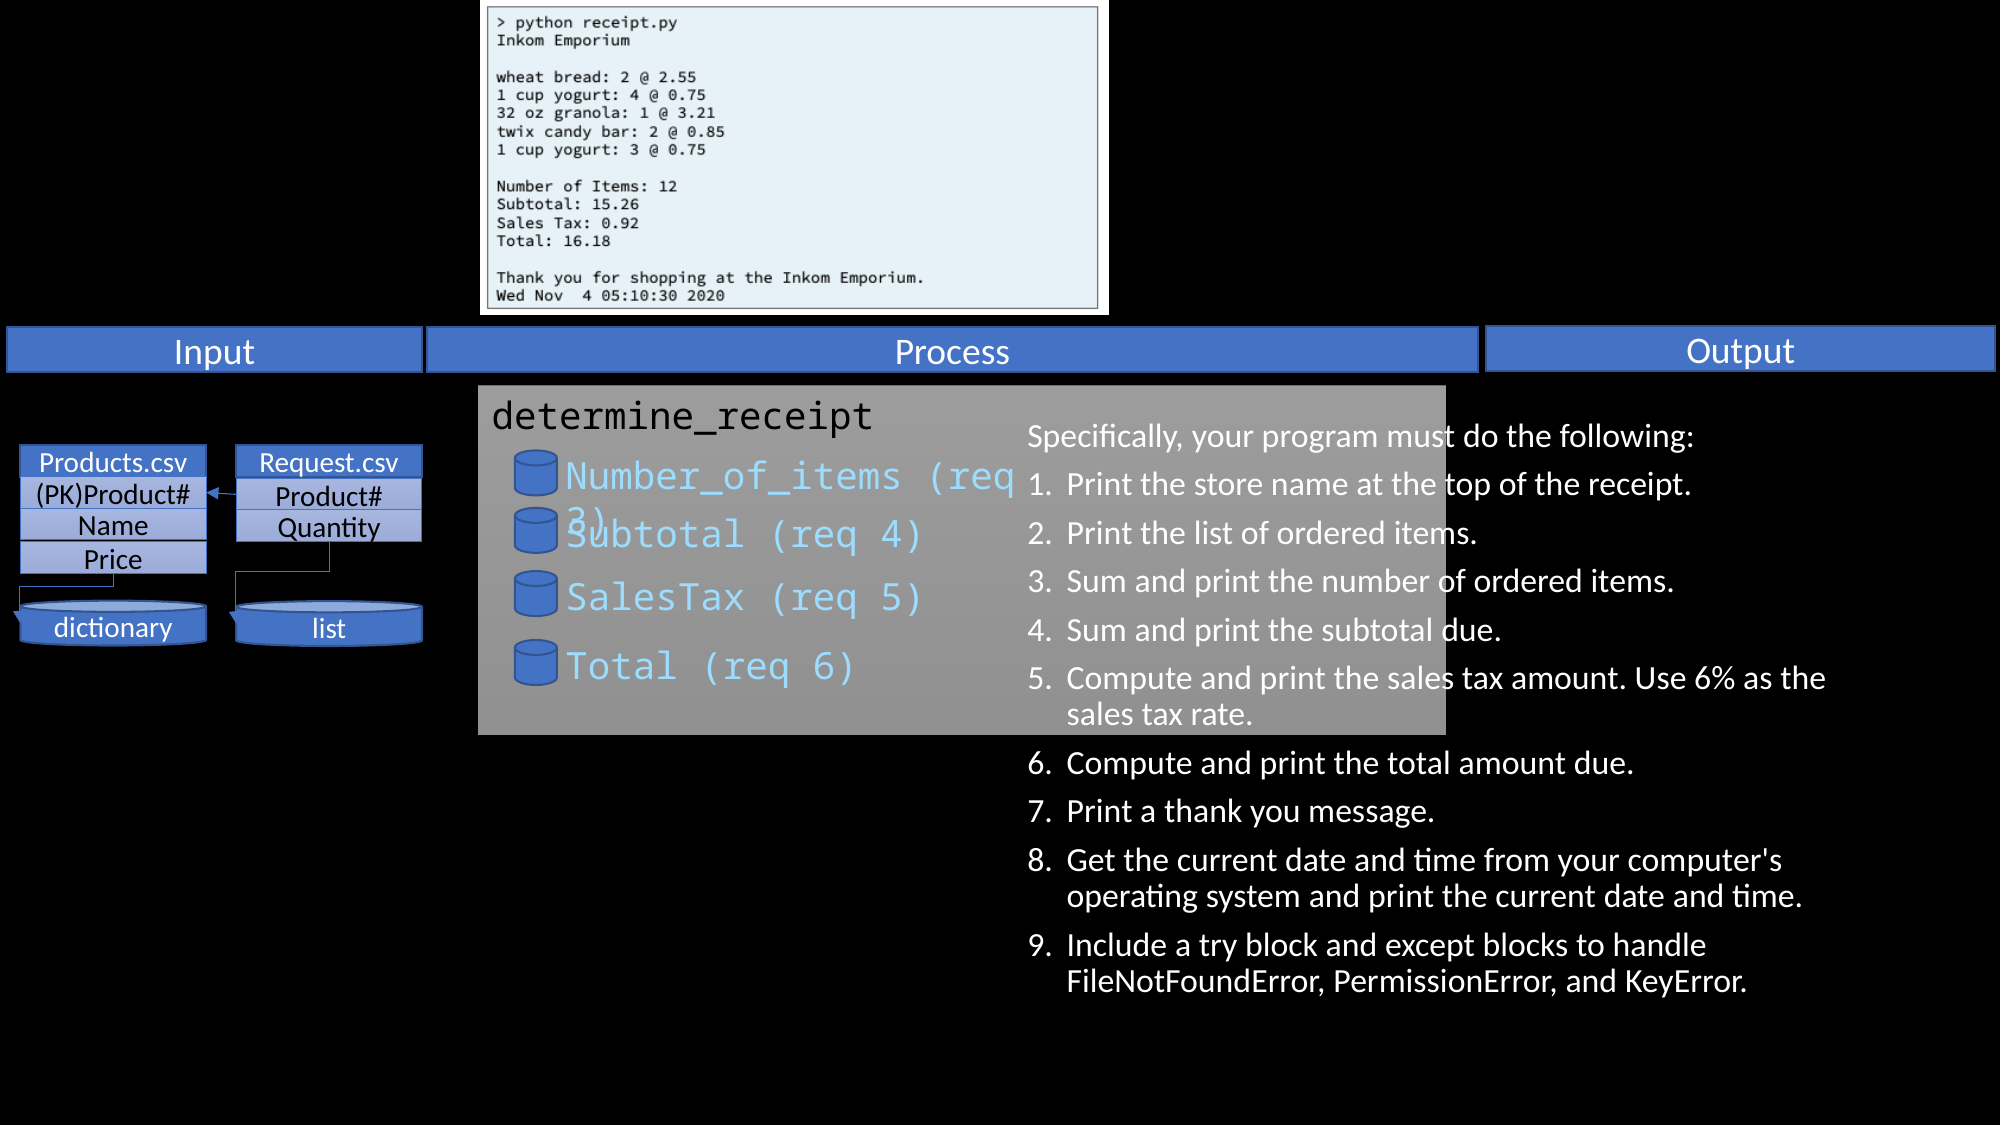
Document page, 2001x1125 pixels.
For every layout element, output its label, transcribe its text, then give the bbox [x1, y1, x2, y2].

text_box Products.csv [19, 444, 207, 478]
text_box Input [6, 326, 423, 373]
text_box [513, 638, 550, 687]
text_box Number_of_items (req 3) [550, 444, 1012, 502]
text_box Output [1485, 325, 1996, 372]
text_box [513, 449, 550, 497]
text_box Name [20, 508, 207, 540]
text_box Request.csv [235, 444, 423, 478]
text_box Product# [236, 478, 422, 509]
text_box (PK)Product# [20, 476, 207, 508]
text_box list [235, 600, 424, 648]
text_box Specifically, your program must do the following: Print the store name at the top of the receipt. Print the list of ordered items. Sum and print the number of ordered items. Sum and print the subtotal due. Compute and print the sales tax amount. Use 6% as the sales tax rate. Compute and print the total amount due. Print a thank you message. Get the current date and time from your computer's operating system and print the current date and time. Include a try block and except blocks to handle FileNotFoundError, PermissionError, and KeyError. [1012, 410, 1863, 1016]
text_box Total (req 6) [550, 634, 1012, 694]
text_box SalesTax (req 5) [550, 565, 1012, 626]
text_box [513, 506, 550, 554]
text_box [513, 570, 550, 618]
picture [480, 0, 1109, 316]
text_box determine_receipt [476, 384, 1448, 736]
text_box Price [20, 541, 207, 574]
text_box Subtotal (req 4) [550, 502, 1012, 562]
text_box Process [426, 326, 1479, 373]
text_box dictionary [19, 599, 208, 647]
text_box Quantity [236, 509, 422, 542]
